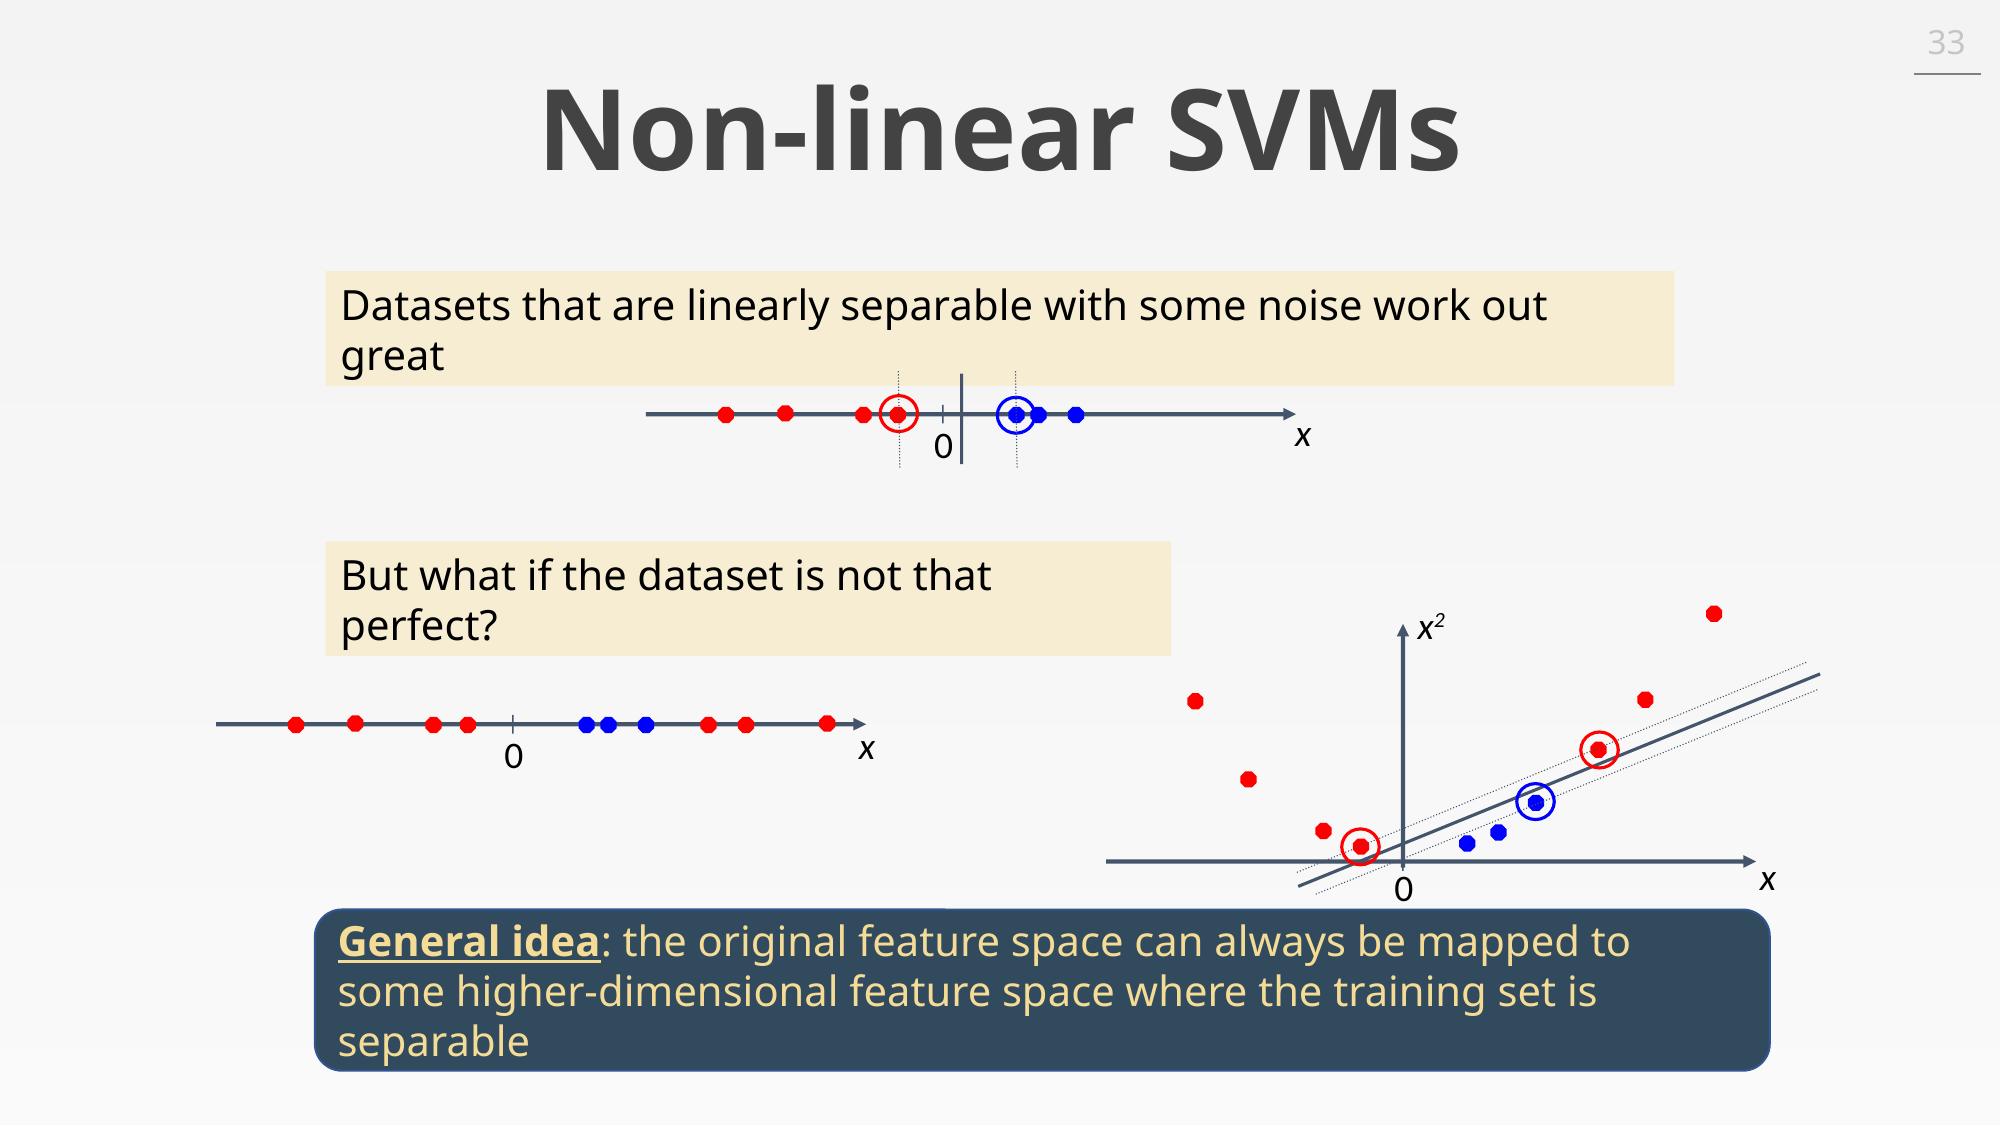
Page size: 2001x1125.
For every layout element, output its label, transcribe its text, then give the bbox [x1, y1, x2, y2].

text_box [645, 368, 1356, 475]
text_box Datasets that are linearly separable with some noise work out great [325, 271, 1675, 386]
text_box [1106, 594, 1821, 917]
text_box But what if the dataset is not that perfect? [325, 541, 1172, 657]
title Non-linear SVMs [0, 43, 2000, 224]
slide_number 33 [1896, 13, 1981, 74]
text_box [215, 714, 920, 785]
text_box General idea: the original feature space can always be mapped to some higher-dimensional feature space where the training set is separable [313, 908, 1771, 1072]
